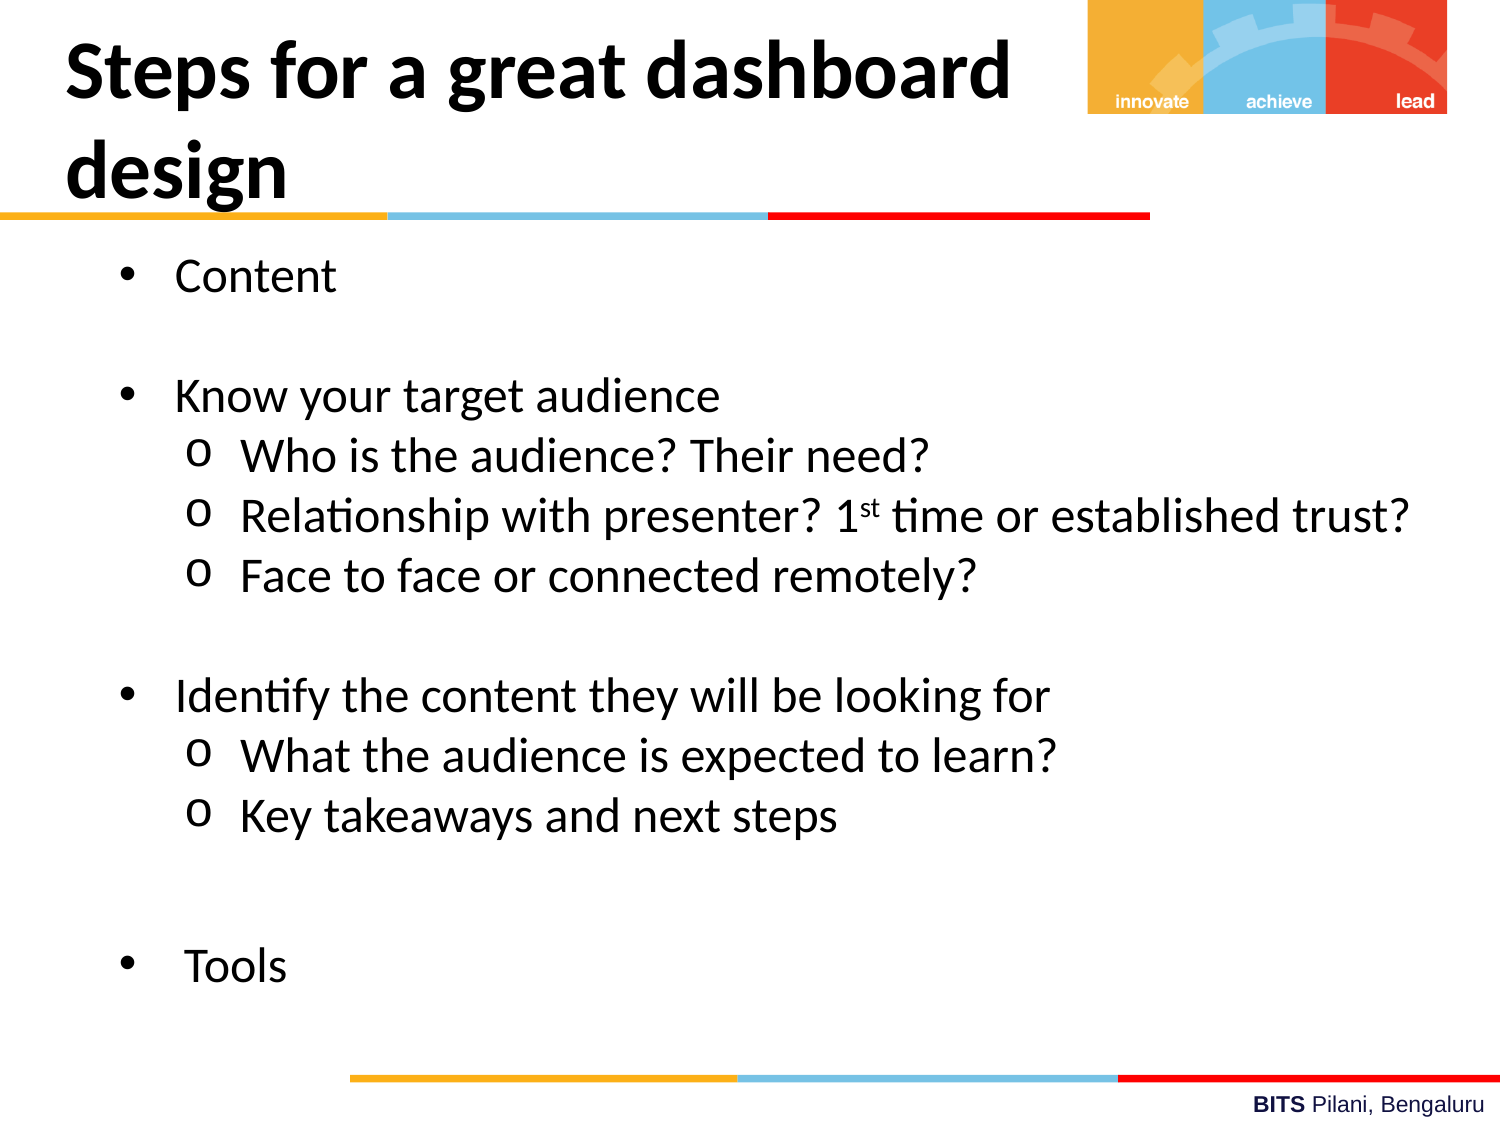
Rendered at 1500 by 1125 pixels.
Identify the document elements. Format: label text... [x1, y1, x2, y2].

list Content Know your target audience Who is the audience? Their need? Relationship with presenter? 1st time or established trust? Face to face or connected remotely? Identify the content they will be looking for What the audience is expected to learn? Key takeaways and next steps Tools [118, 242, 1463, 938]
picture [1087, 0, 1448, 114]
title Steps for a great dashboard design [64, 45, 1069, 185]
